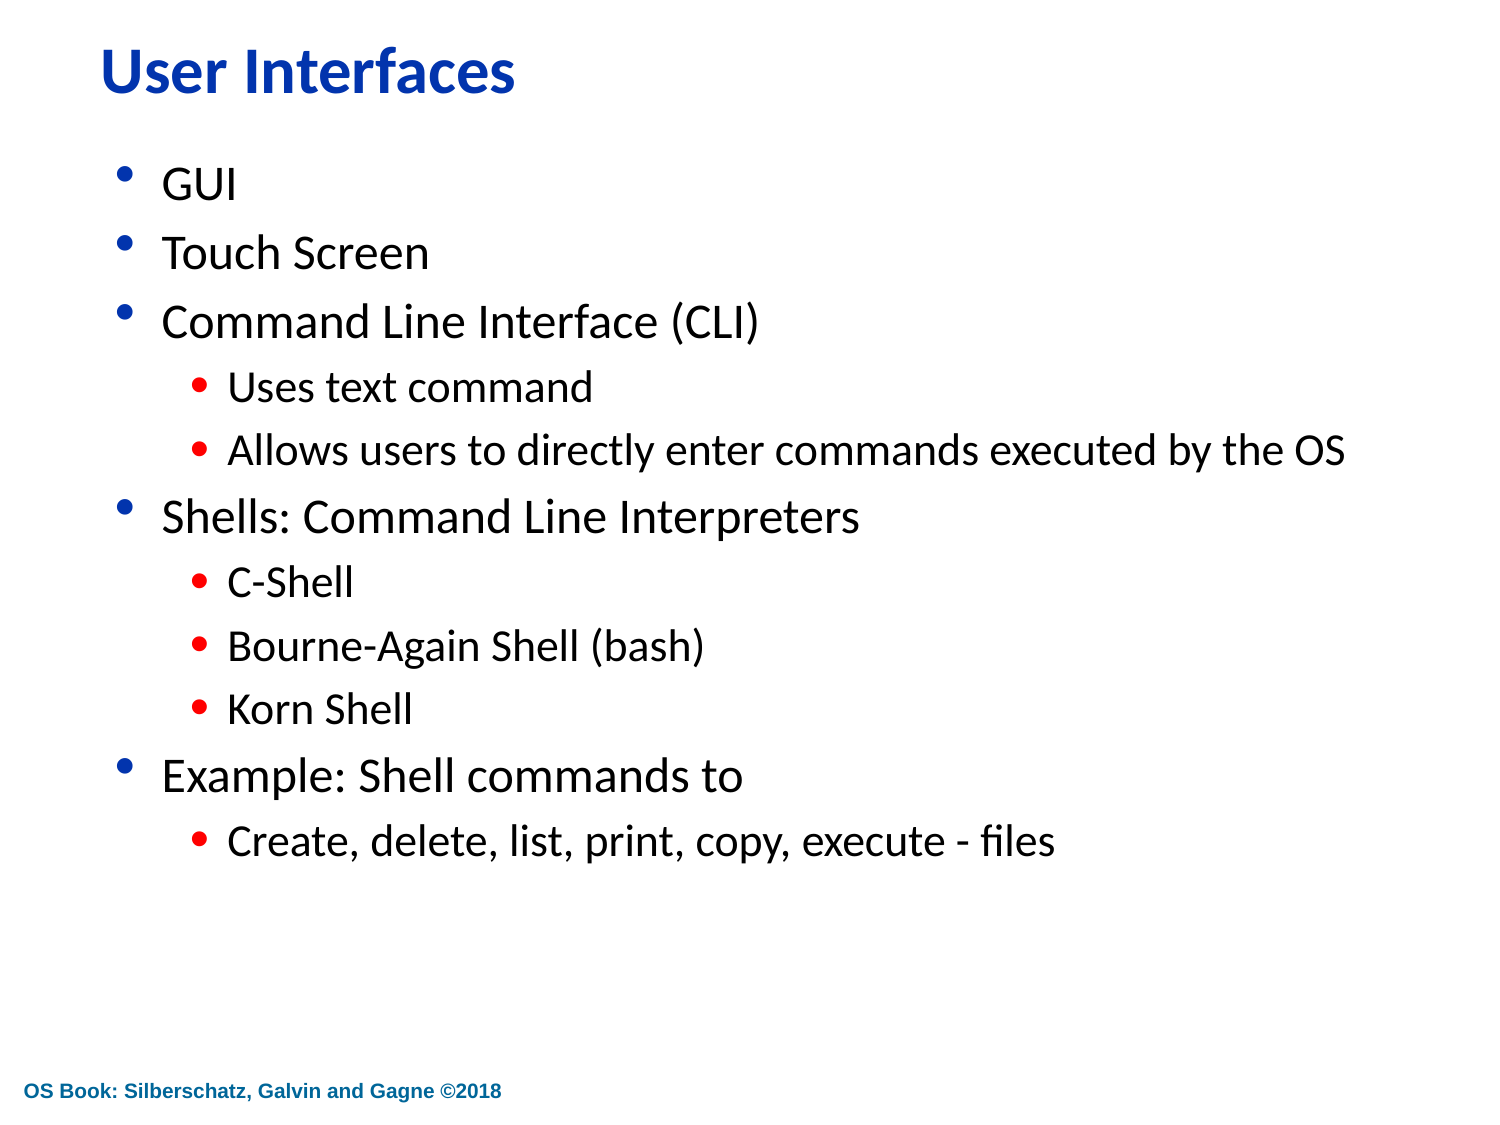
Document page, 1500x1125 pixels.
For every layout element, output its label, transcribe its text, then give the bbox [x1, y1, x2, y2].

list GUI Touch Screen Command Line Interface (CLI) Uses text command Allows users to directly enter commands executed by the OS Shells: Command Line Interpreters C-Shell Bourne-Again Shell (bash) Korn Shell Example: Shell commands to Create, delete, list, print, copy, execute - files [99, 149, 1400, 988]
text_box OS Book: Silberschatz, Galvin and Gagne ©2018 [0, 1070, 526, 1111]
title User Interfaces [85, 28, 1261, 117]
